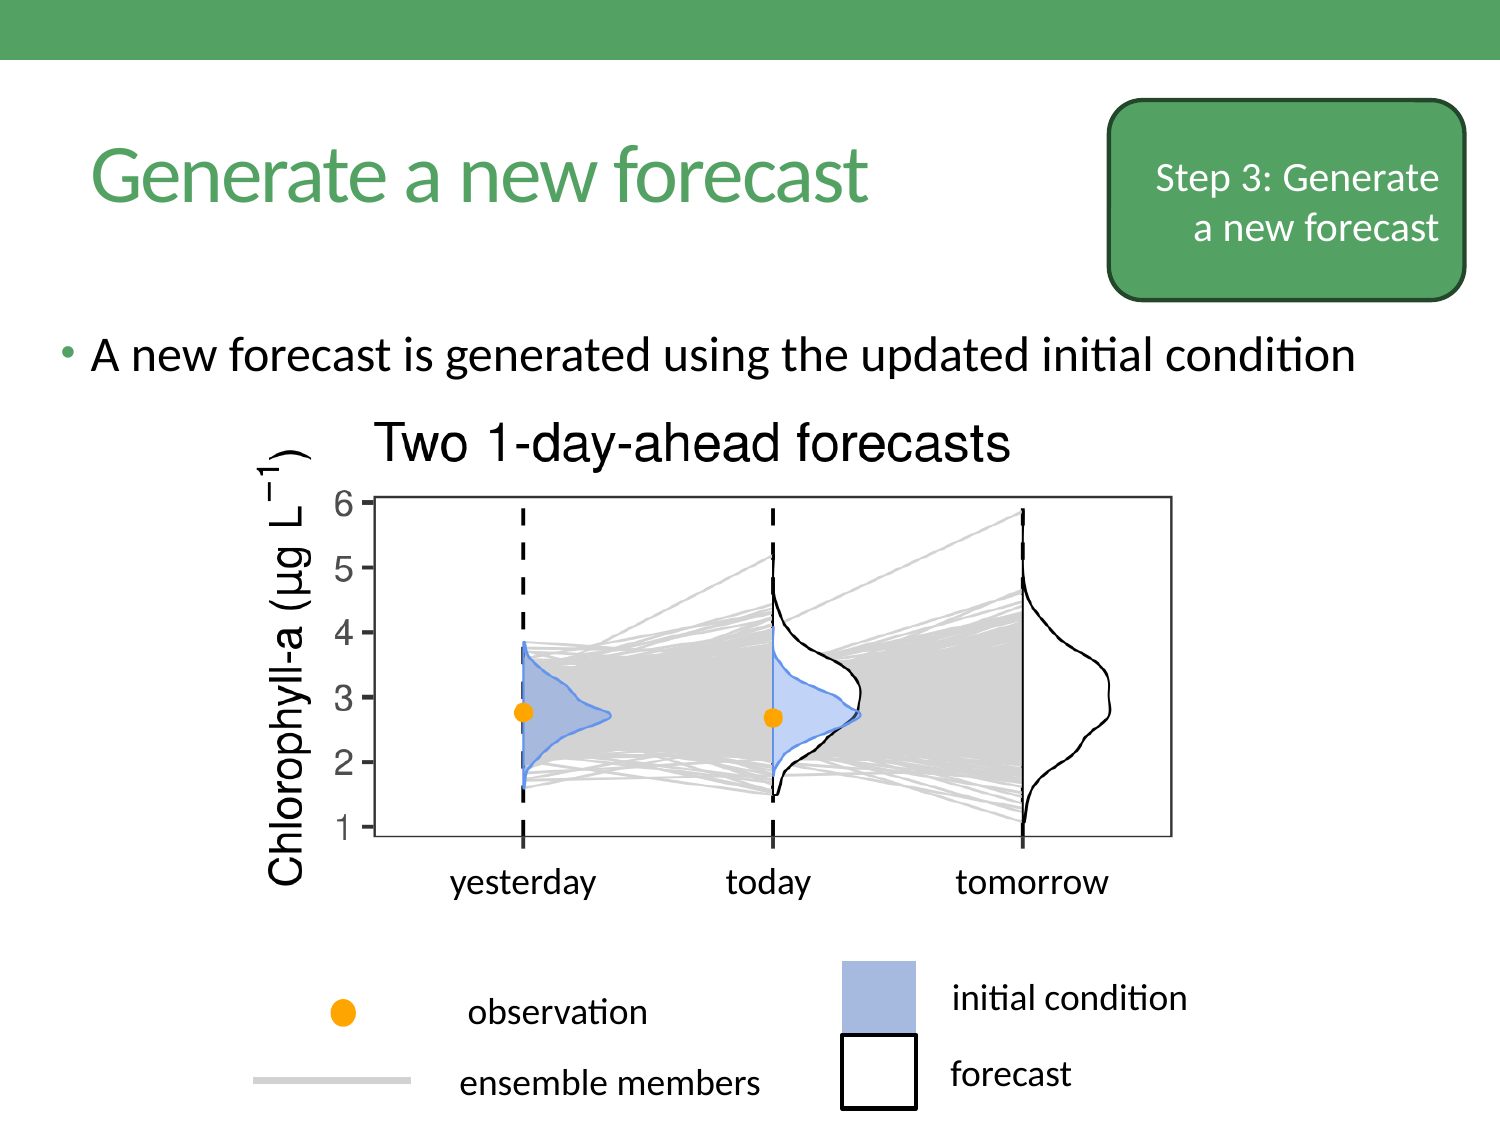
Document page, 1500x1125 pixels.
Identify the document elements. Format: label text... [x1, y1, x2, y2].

title Generate a new forecast [75, 87, 1425, 250]
picture [233, 399, 1208, 904]
text_box [840, 1033, 918, 1111]
list A new forecast is generated using the updated initial condition [45, 313, 1396, 394]
text_box observation [452, 979, 664, 1039]
text_box [330, 999, 356, 1027]
text_box ensemble members [444, 1050, 828, 1110]
text_box forecast [935, 1041, 1088, 1102]
text_box initial condition [937, 965, 1264, 1026]
text_box [840, 959, 918, 1033]
text_box Step 3: Generate a new forecast [1106, 97, 1467, 303]
